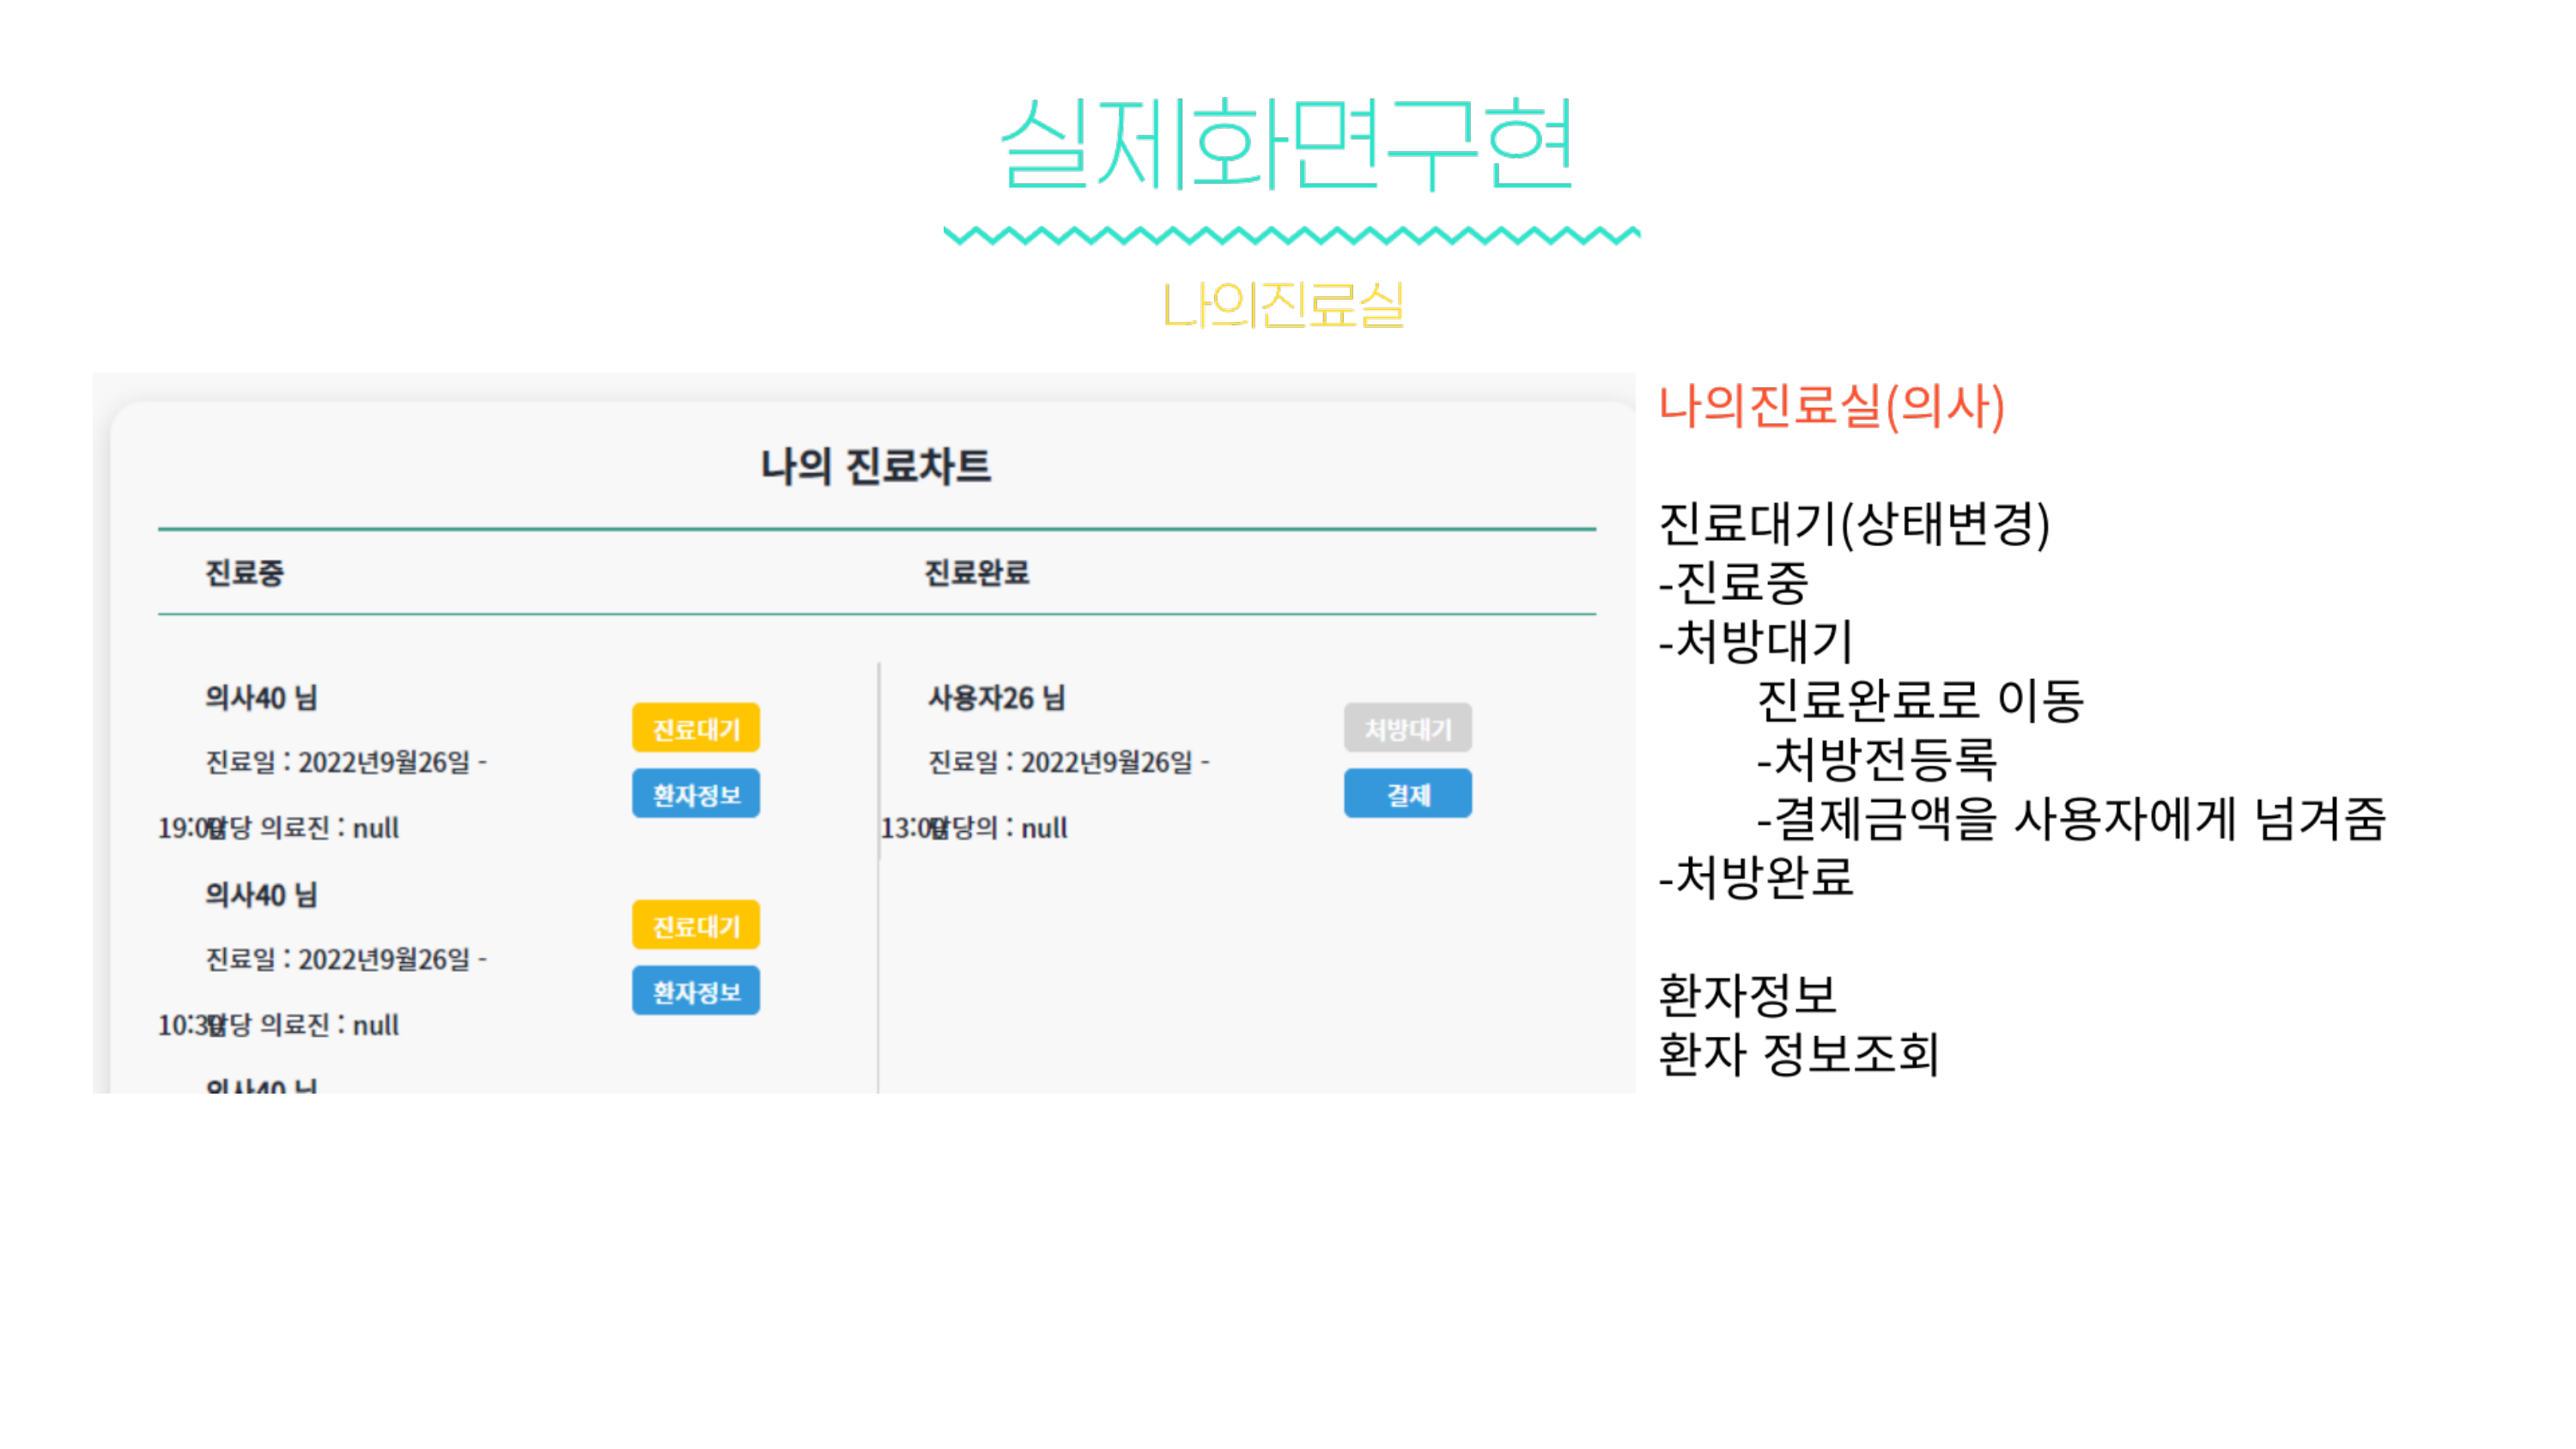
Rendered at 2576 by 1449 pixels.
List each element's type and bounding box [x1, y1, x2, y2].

picture [923, 253, 1430, 355]
text_box [93, 373, 1636, 1094]
text_box [944, 225, 1642, 246]
picture [909, 44, 1621, 240]
picture [1650, 365, 2409, 1100]
